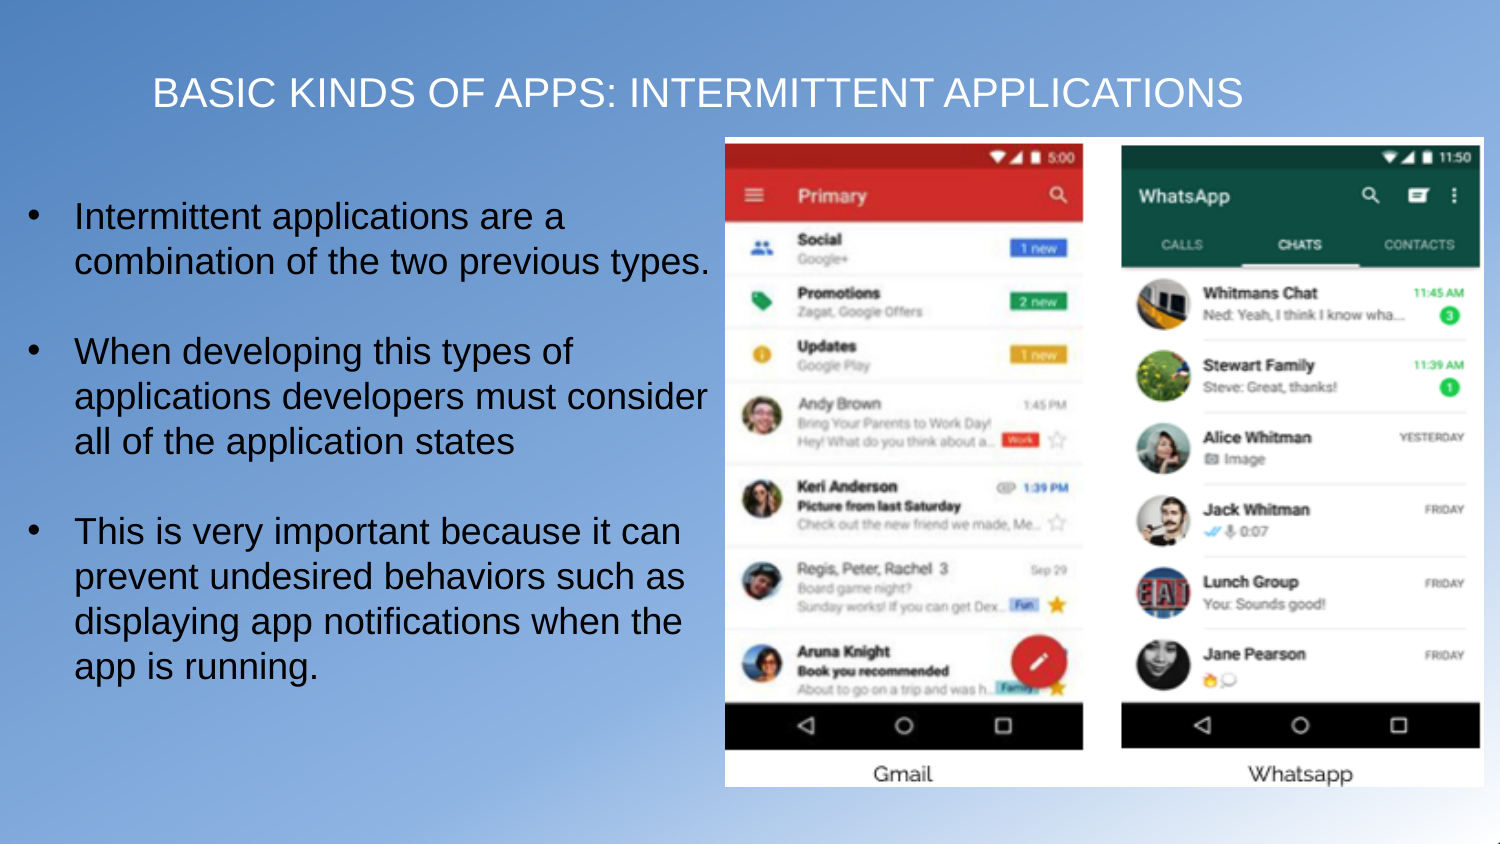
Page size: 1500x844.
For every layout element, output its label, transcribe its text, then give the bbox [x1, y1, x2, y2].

text_box BASIC KINDS OF APPS: INTERMITTENT APPLICATIONS [137, 58, 1395, 169]
picture [0, 0, 1500, 844]
text_box Intermittent applications are a combination of the two previous types. When developing this types of applications developers must consider all of the application states This is very important because it can prevent undesired behaviors such as displaying app notifications when the app is running. [12, 184, 719, 740]
